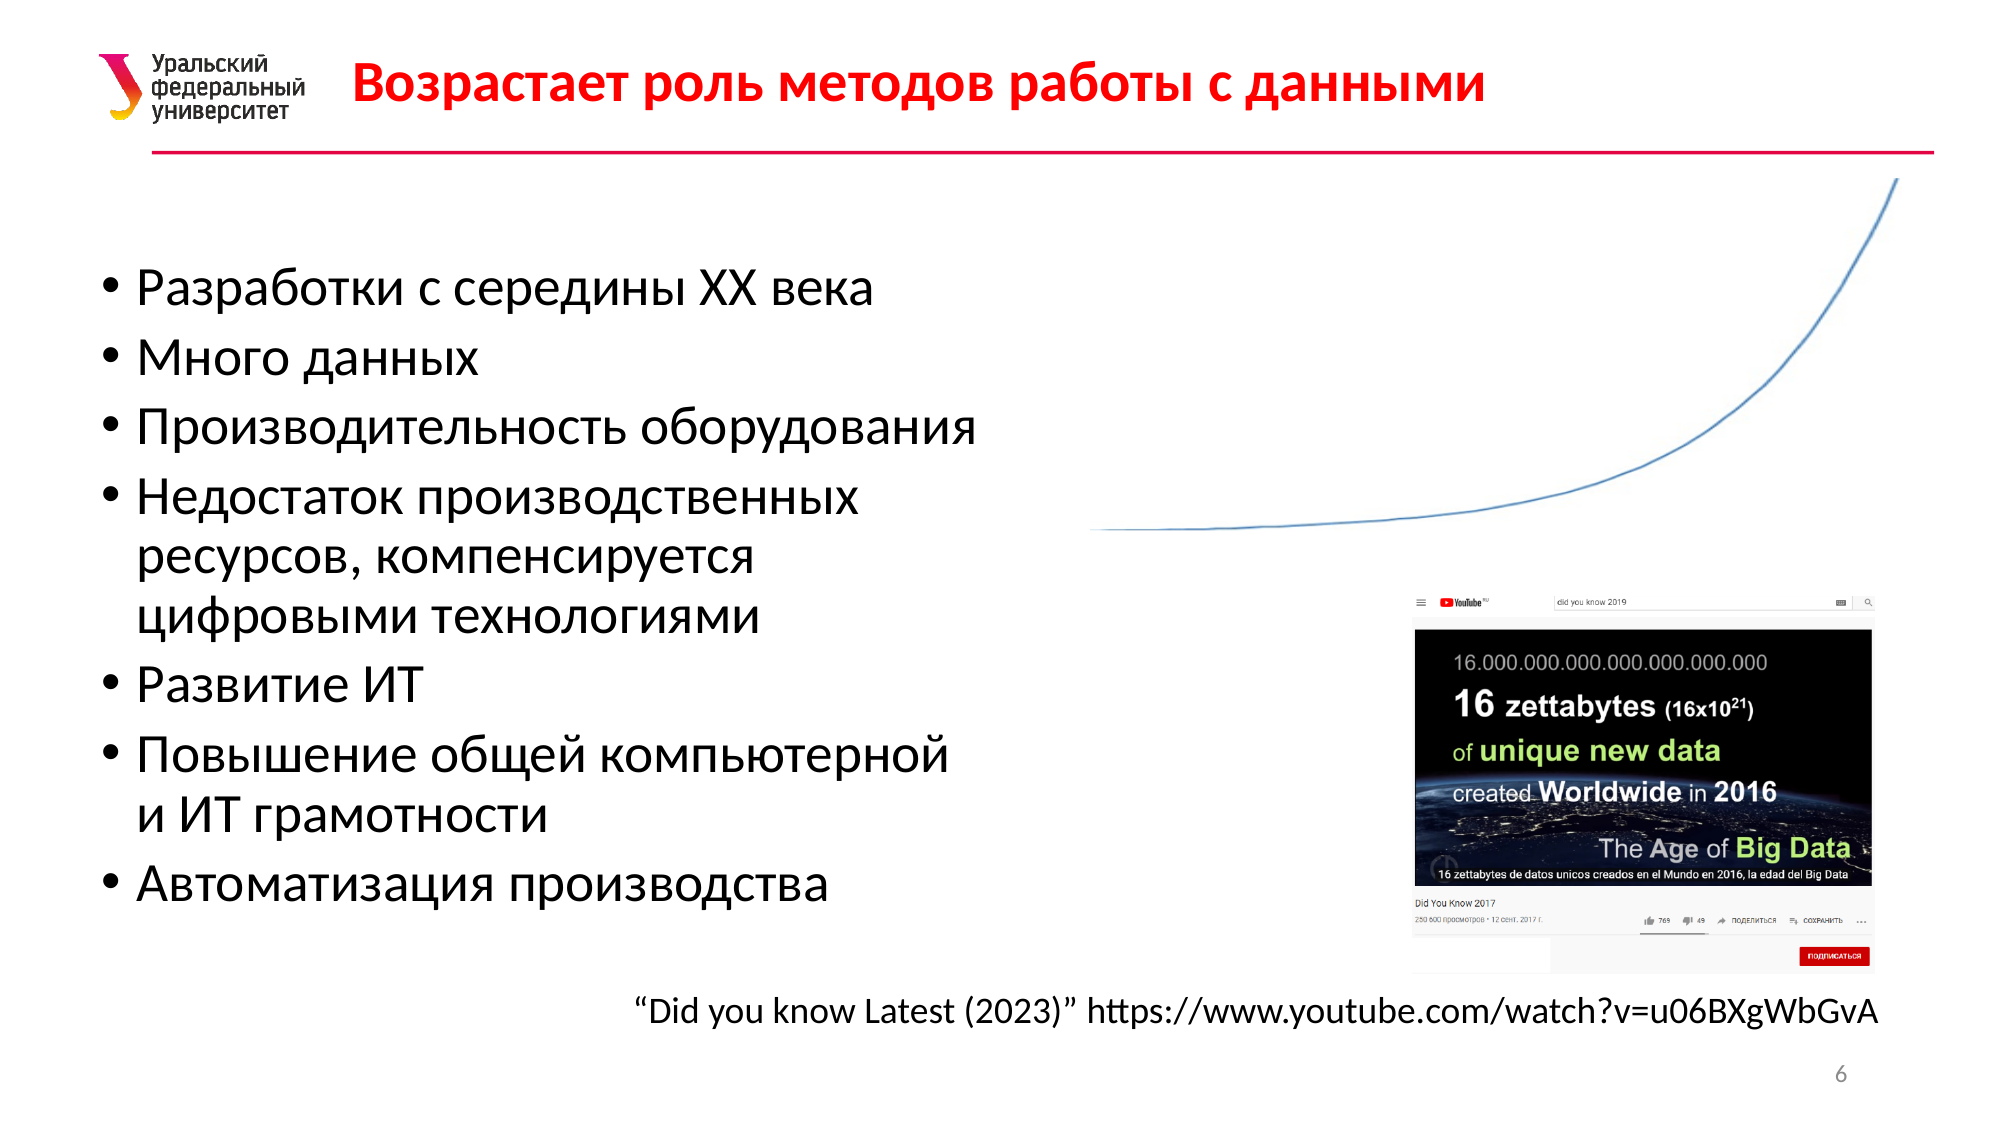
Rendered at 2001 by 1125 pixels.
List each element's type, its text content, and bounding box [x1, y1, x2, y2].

text_box “Did you know Latest (2023)” https://www.youtube.com/watch?v=u06BXgWbGvA [617, 978, 1895, 1038]
picture [1090, 158, 1903, 536]
text_box Возрастает роль методов работы с данными [337, 36, 1945, 121]
text_box Разработки с середины XX века Много данных Производительность оборудования Недостаток производственных ресурсов, компенсируется цифровыми технологиями Развитие ИТ Повышение общей компьютерной и ИТ грамотности Автоматизация производства [15, 250, 1000, 974]
picture [1412, 596, 1875, 974]
slide_number 6 [1412, 1042, 1863, 1103]
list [98, 52, 320, 124]
text_box [151, 150, 1935, 155]
